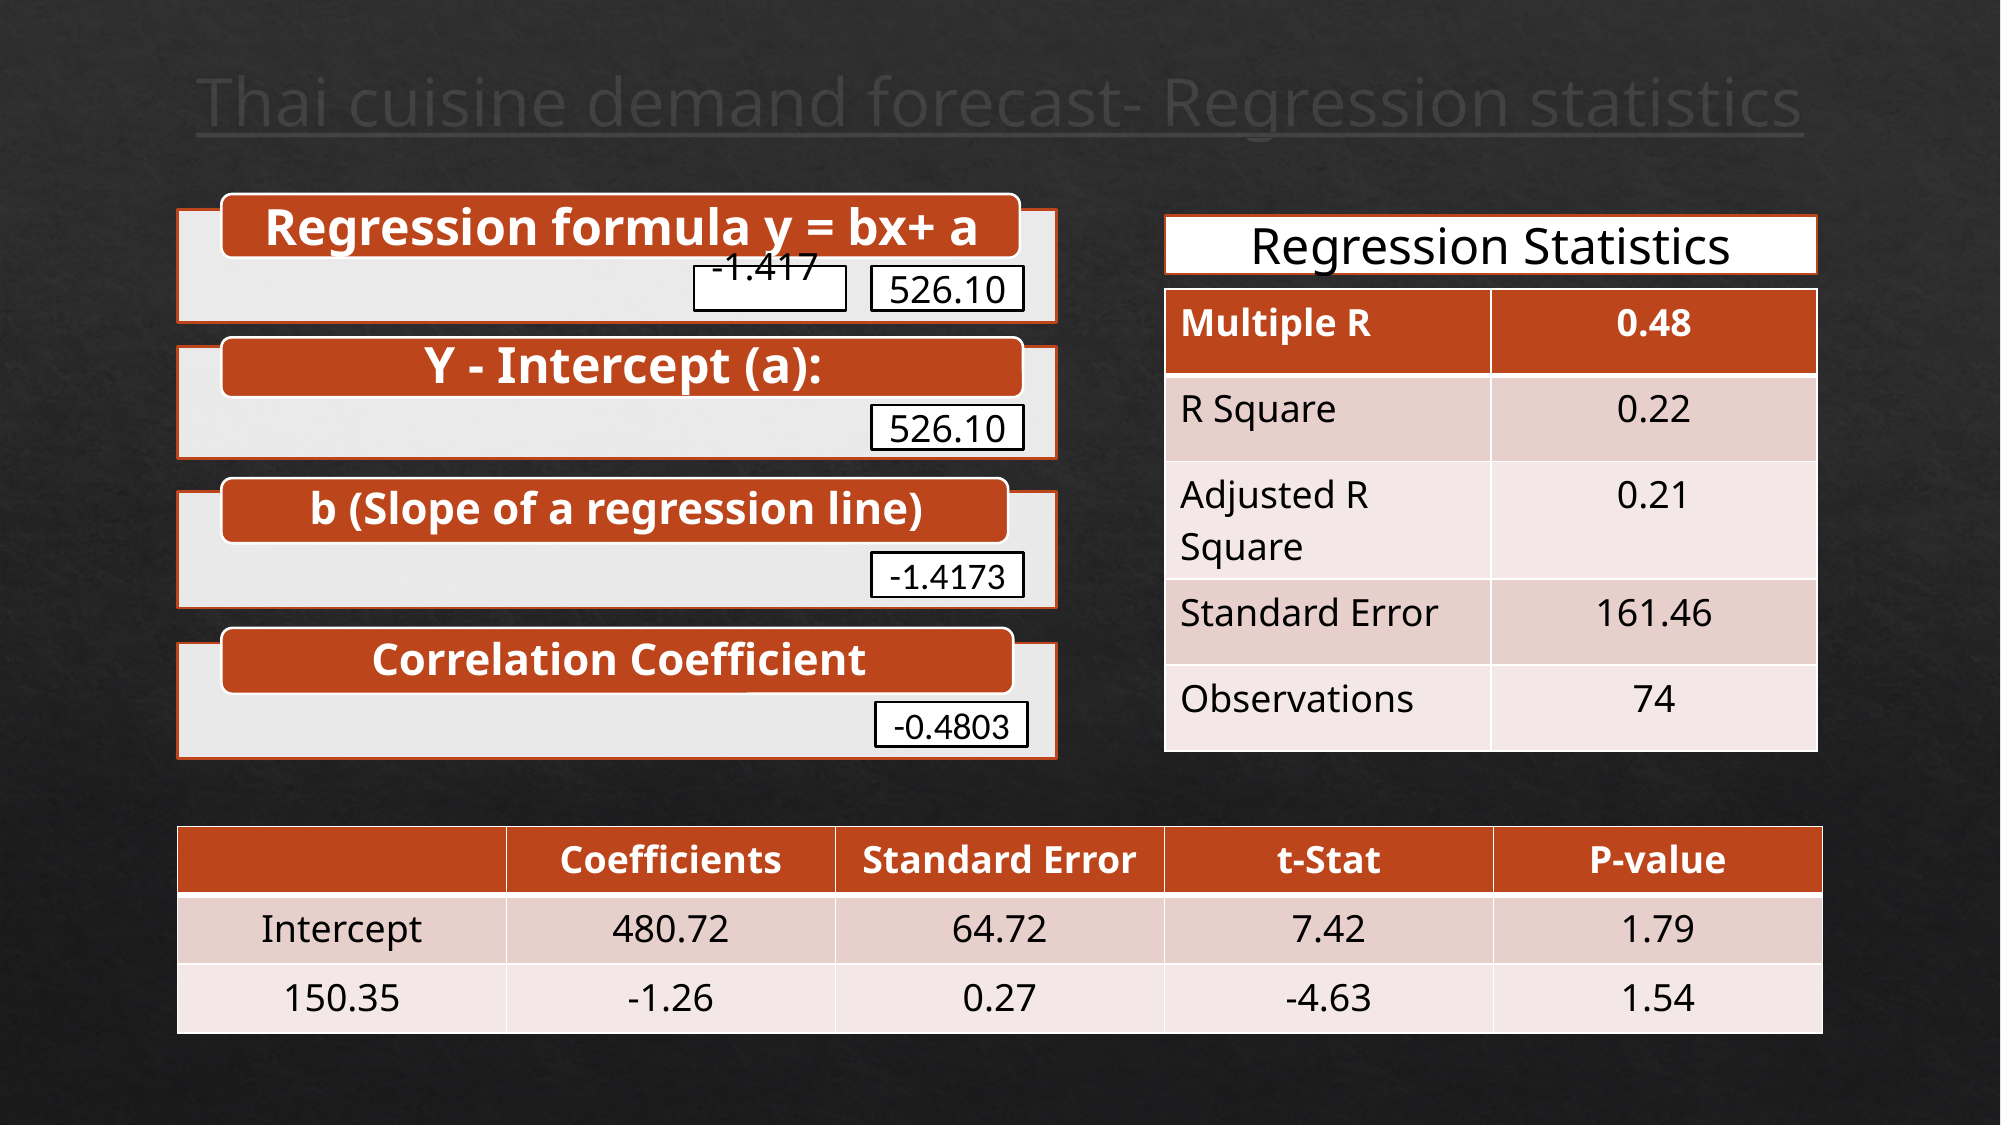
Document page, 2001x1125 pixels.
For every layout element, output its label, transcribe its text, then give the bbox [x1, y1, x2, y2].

table_header P-value [1494, 827, 1822, 892]
table_header Coefficients [507, 827, 835, 892]
table_header 0.48 [1492, 290, 1816, 373]
table_cell 0.22 [1492, 378, 1816, 461]
table_cell 1.79 [1494, 898, 1822, 963]
table_cell 0.27 [836, 965, 1164, 1032]
table_cell Standard Error [1166, 580, 1490, 664]
table_header Standard Error [836, 827, 1164, 892]
table_cell 161.46 [1492, 580, 1816, 664]
table_header Multiple R [1166, 290, 1490, 373]
table_cell -1.26 [507, 965, 835, 1032]
table_cell 0.21 [1492, 462, 1816, 578]
table_cell -4.63 [1165, 965, 1493, 1032]
table_cell 7.42 [1165, 898, 1493, 963]
table_cell 74 [1492, 666, 1816, 750]
table_cell Intercept [178, 898, 506, 963]
table_cell 480.72 [507, 898, 835, 963]
table_cell 1.54 [1494, 965, 1822, 1032]
table_cell Adjusted R Square [1166, 462, 1490, 578]
table_cell 64.72 [836, 898, 1164, 963]
text_box Regression Statistics [1164, 214, 1818, 275]
title Thai cuisine demand forecast- Regression statistics [150, 43, 1850, 156]
table_header t-Stat [1165, 827, 1493, 892]
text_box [177, 172, 1057, 780]
table_header [178, 827, 506, 892]
table_cell R Square [1166, 378, 1490, 461]
table_cell 150.35 [178, 965, 506, 1032]
table_cell Observations [1166, 666, 1490, 750]
